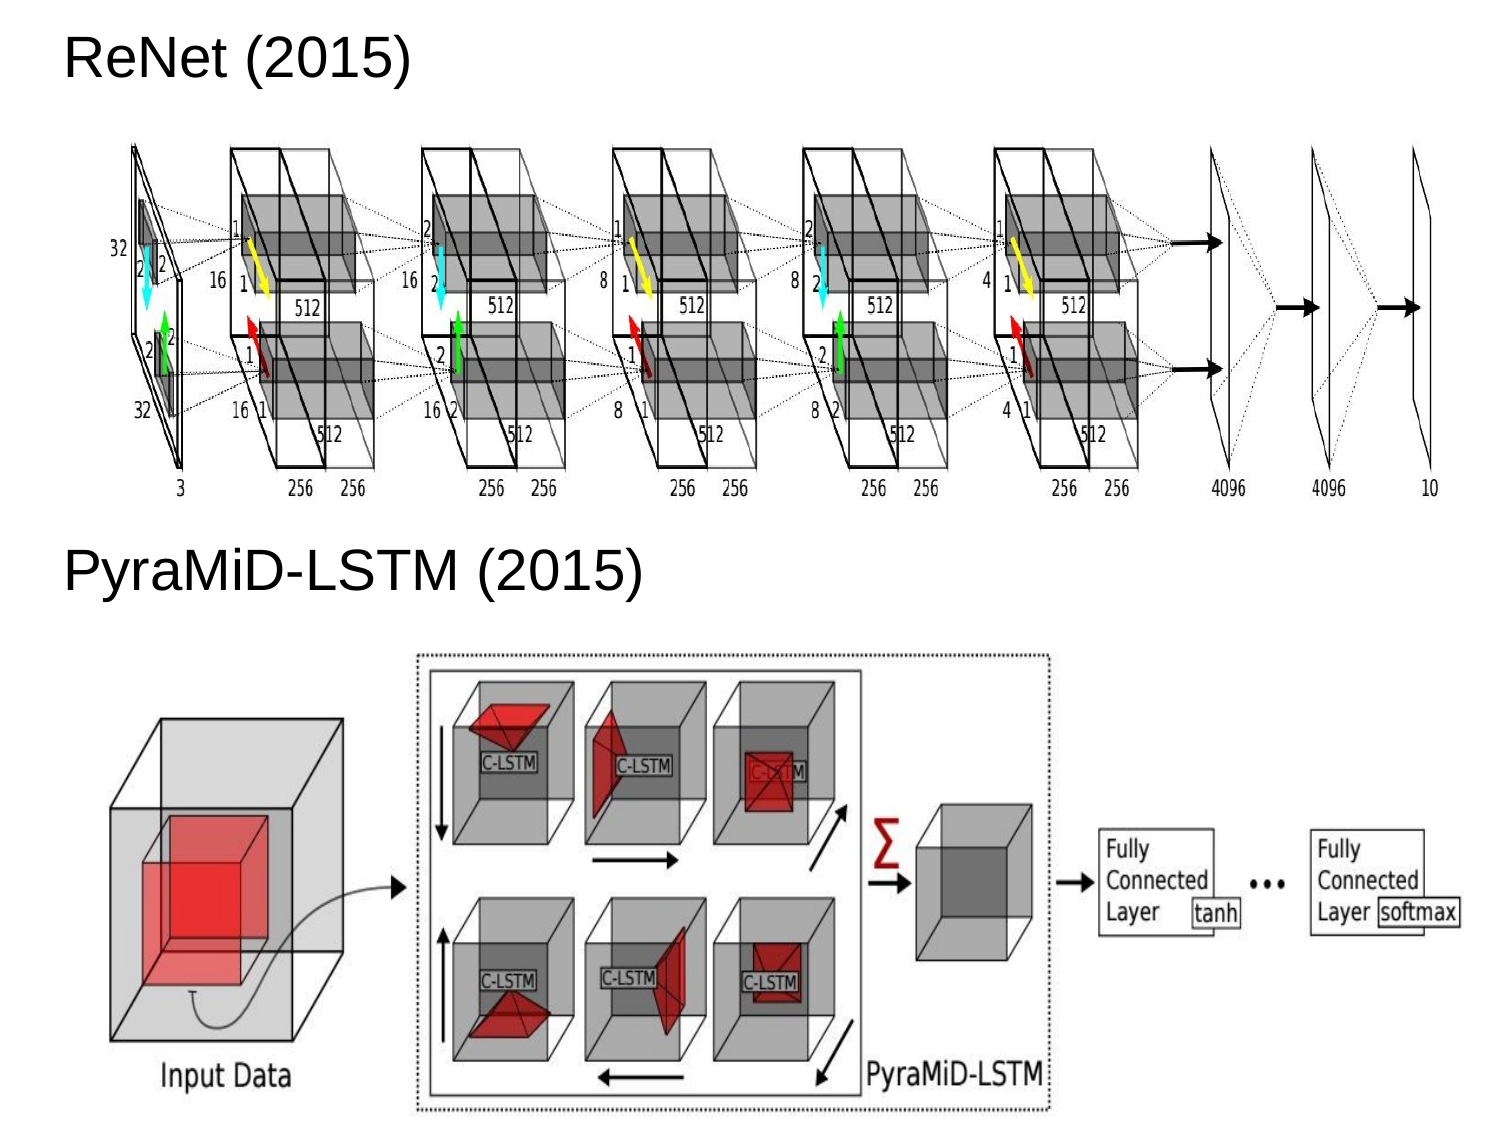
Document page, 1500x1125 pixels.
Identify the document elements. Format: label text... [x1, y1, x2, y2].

text_box PyraMiD-LSTM (2015) [61, 530, 649, 603]
title ReNet (2015) [61, 17, 416, 207]
text_box [111, 140, 1440, 500]
text_box [107, 652, 1465, 1117]
